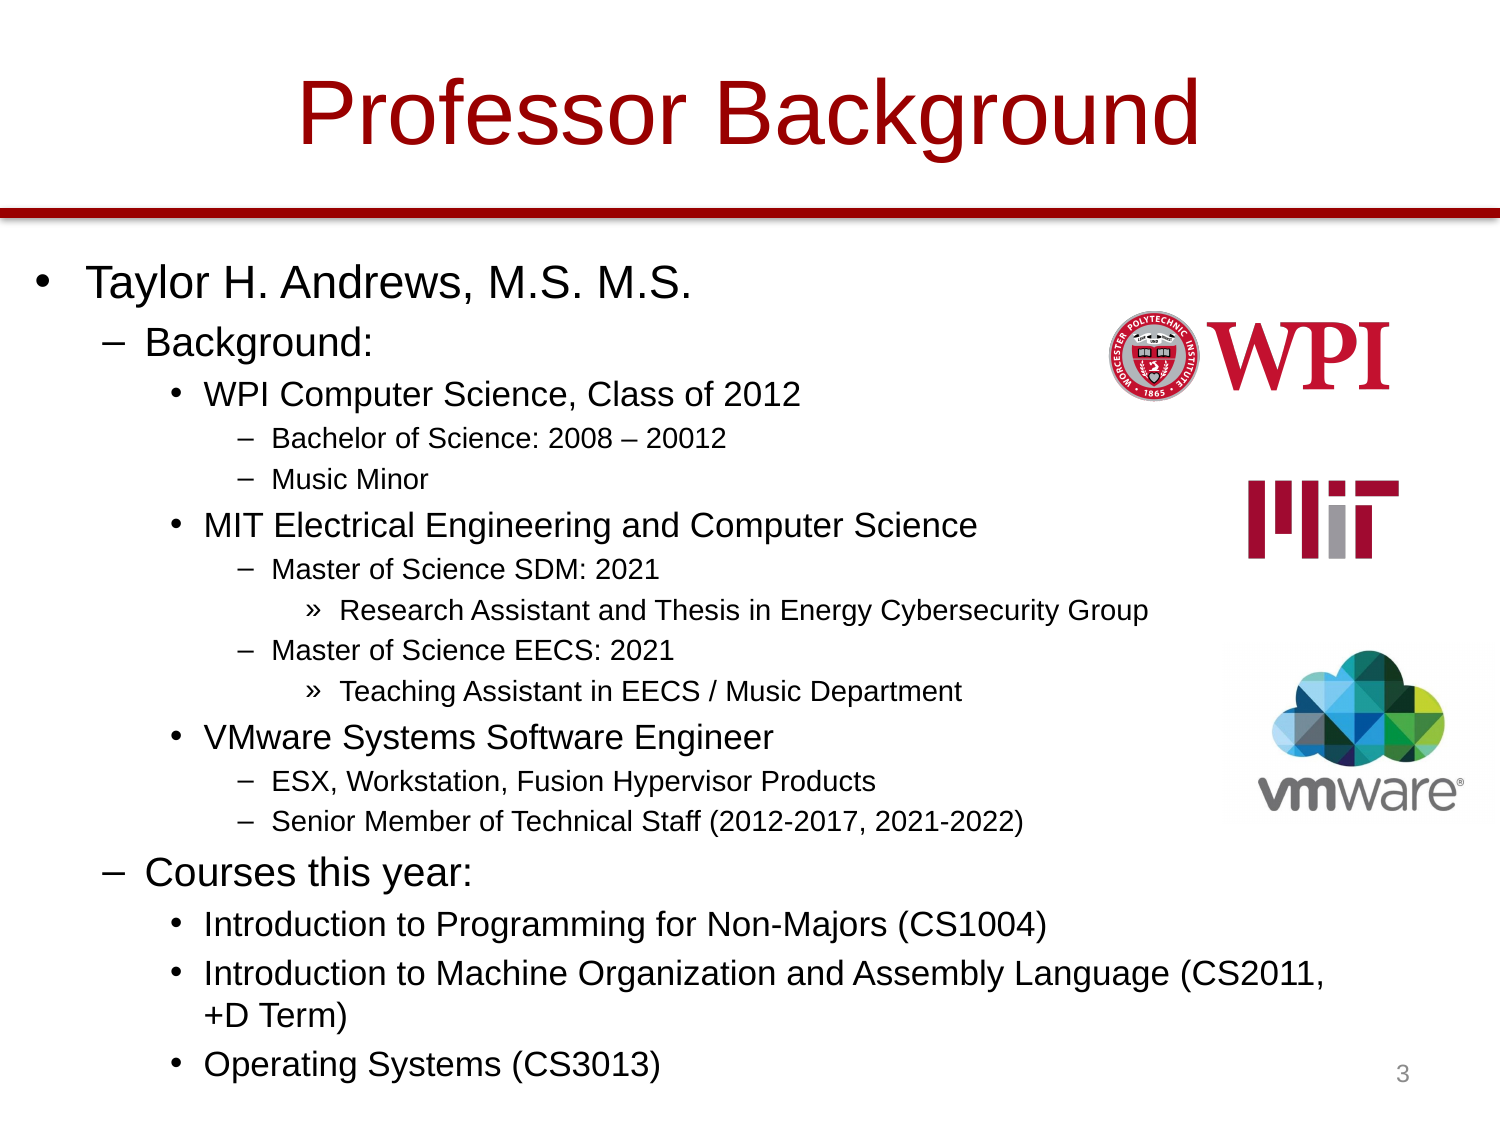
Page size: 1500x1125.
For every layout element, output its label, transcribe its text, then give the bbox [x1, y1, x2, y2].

slide_number 3 [1074, 1042, 1425, 1103]
list Taylor H. Andrews, M.S. M.S. Background: WPI Computer Science, Class of 2012 Bachelor of Science: 2008 – 20012 Music Minor MIT Electrical Engineering and Computer Science Master of Science SDM: 2021 Research Assistant and Thesis in Energy Cybersecurity Group Master of Science EECS: 2021 Teaching Assistant in EECS / Music Department VMware Systems Software Engineer ESX, Workstation, Fusion Hypervisor Products Senior Member of Technical Staff (2012-2017, 2021-2022) Courses this year: Introduction to Programming for Non-Majors (CS1004) Introduction to Machine Organization and Assembly Language (CS2011, +D Term) Operating Systems (CS3013) [19, 244, 1370, 1095]
picture [1107, 309, 1393, 403]
picture [1222, 642, 1496, 824]
picture [1238, 434, 1410, 606]
title Professor Background [75, 13, 1425, 202]
